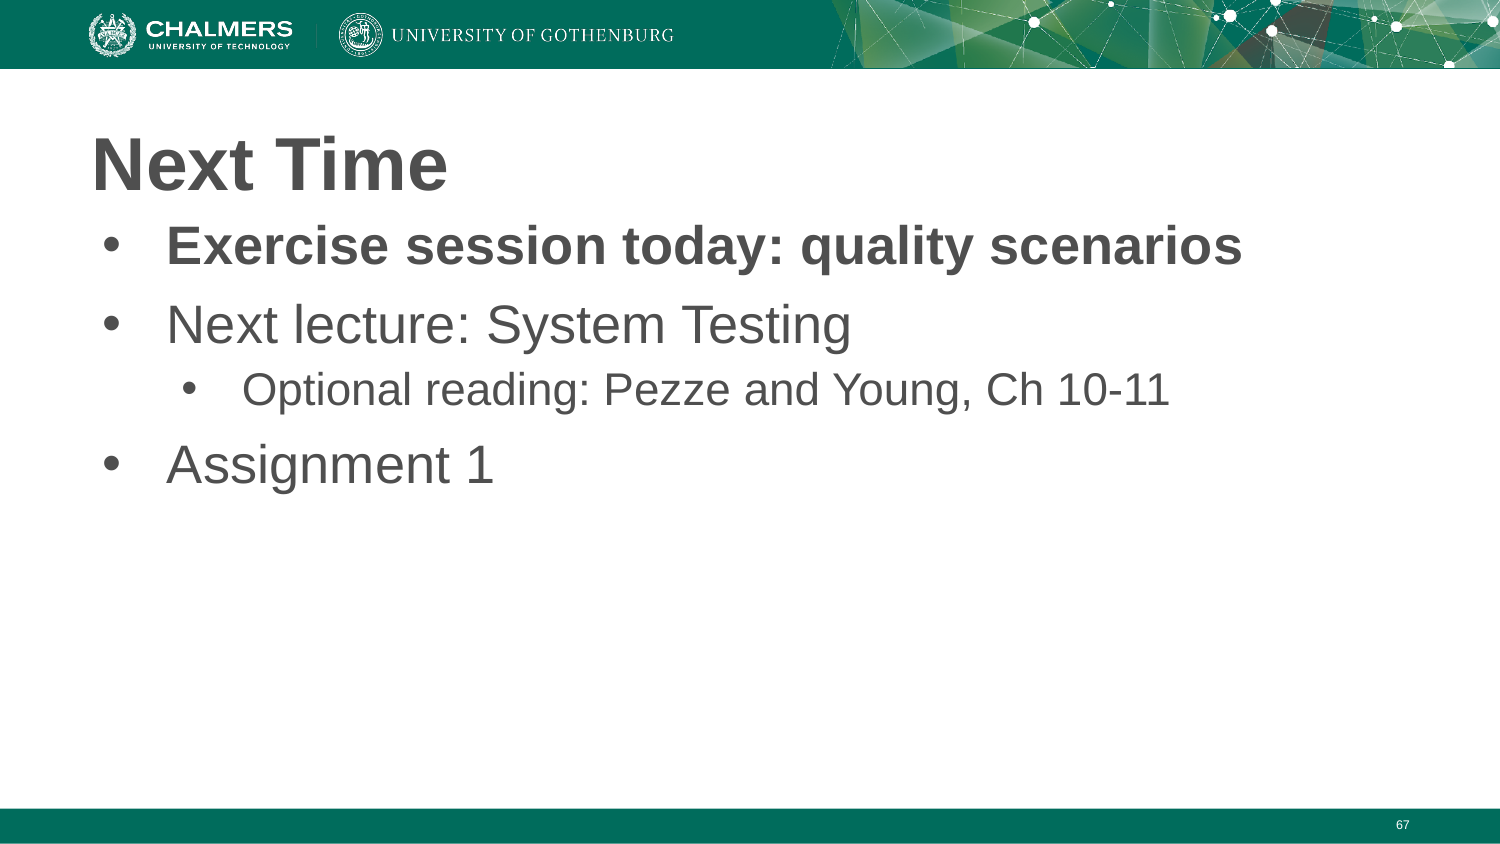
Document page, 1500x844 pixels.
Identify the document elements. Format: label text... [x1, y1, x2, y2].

list Exercise session today: quality scenarios Next lecture: System Testing Optional reading: Pezze and Young, Ch 10-11 Assignment 1 [76, 210, 1425, 782]
slide_number ‹#› [1074, 809, 1425, 844]
title Next Time [76, 100, 1425, 210]
picture [64, 0, 696, 85]
picture [759, 0, 1500, 68]
